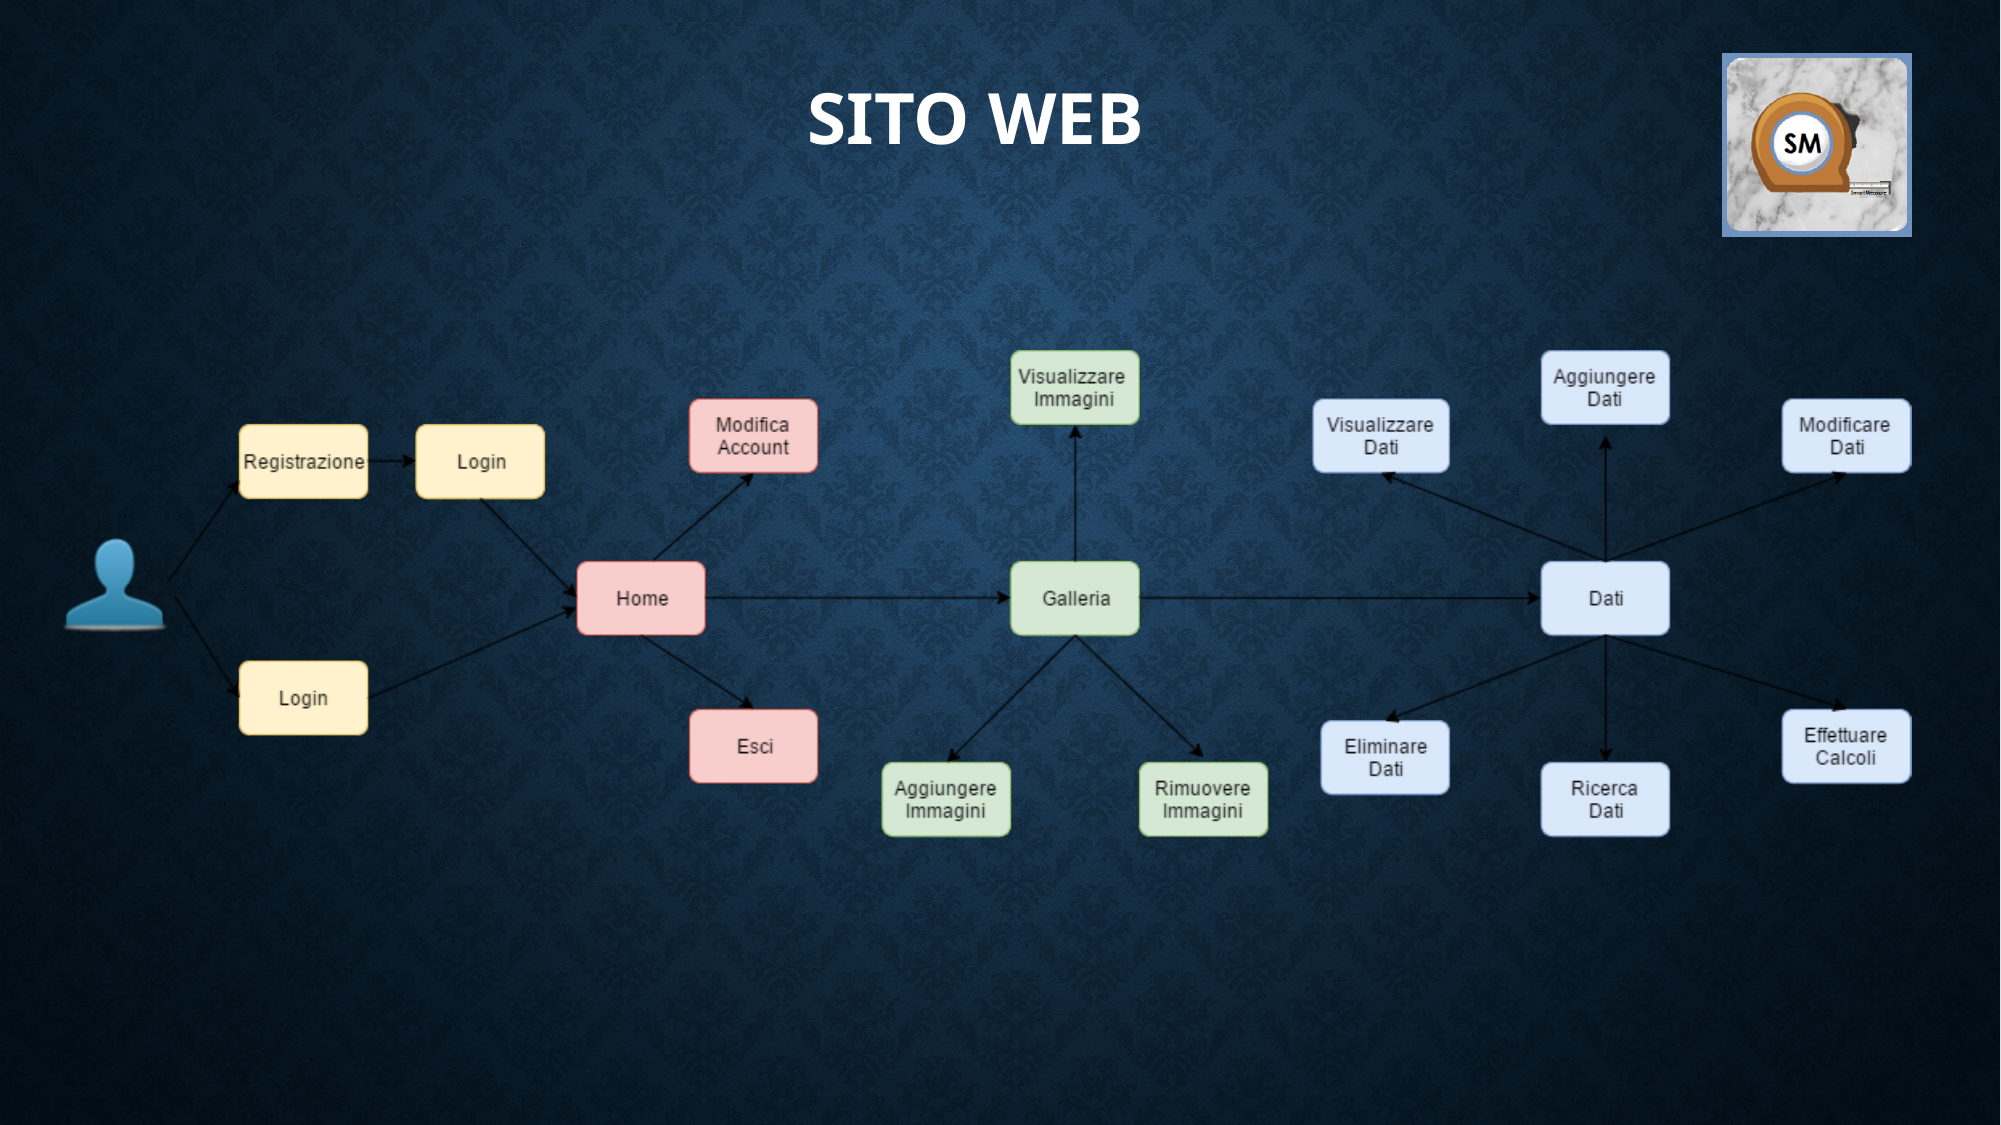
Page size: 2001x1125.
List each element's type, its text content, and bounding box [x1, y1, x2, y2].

picture [62, 350, 1912, 840]
title SITO WEB [136, 42, 1835, 201]
picture [1722, 52, 1912, 237]
